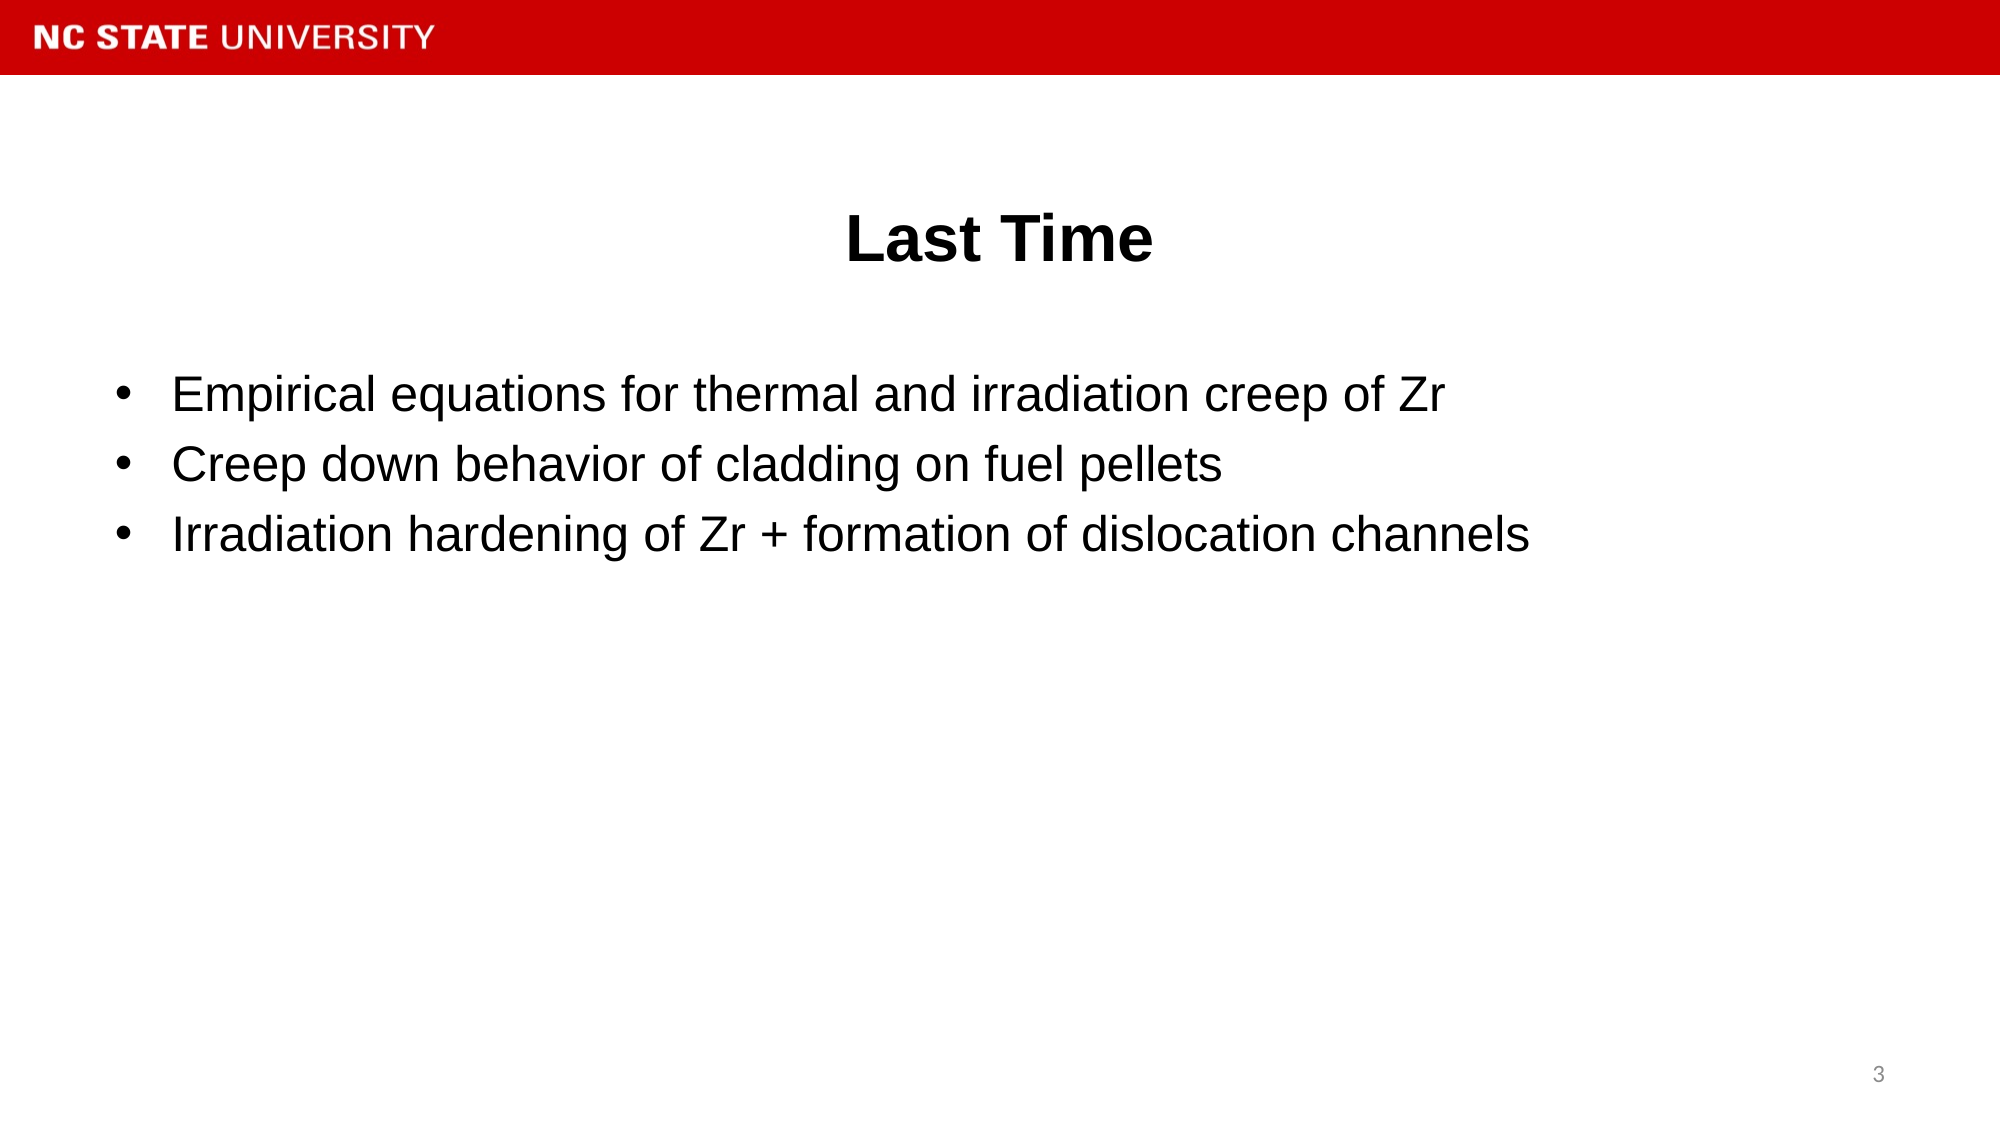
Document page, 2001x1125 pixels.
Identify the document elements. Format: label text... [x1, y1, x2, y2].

slide_number 3 [1433, 1042, 1900, 1103]
list Empirical equations for thermal and irradiation creep of Zr Creep down behavior of cladding on fuel pellets Irradiation hardening of Zr + formation of dislocation channels [99, 354, 1900, 1005]
title Last Time [99, 147, 1900, 323]
picture [0, 0, 2000, 75]
